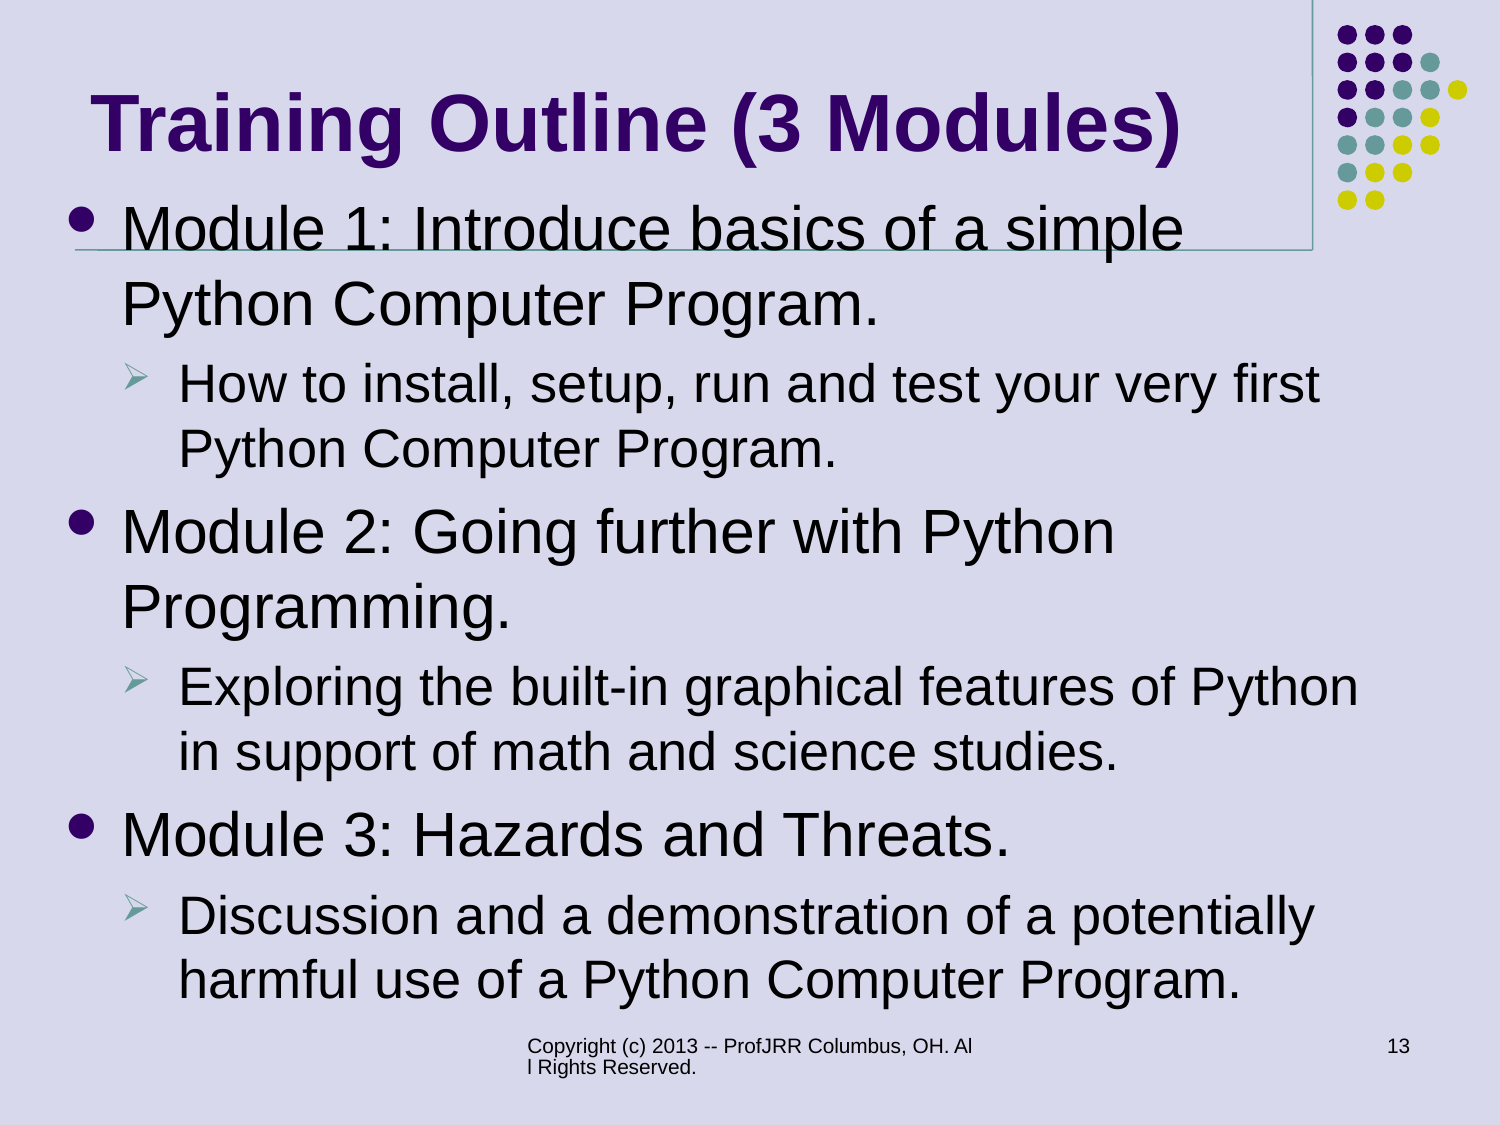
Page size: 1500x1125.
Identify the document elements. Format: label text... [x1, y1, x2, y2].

list Module 1: Introduce basics of a simple Python Computer Program. How to install, setup, run and test your very first Python Computer Program. Module 2: Going further with Python Programming. Exploring the built-in graphical features of Python in support of math and science studies. Module 3: Hazards and Threats. Discussion and a demonstration of a potentially harmful use of a Python Computer Program. [50, 180, 1400, 1006]
slide_number 13 [1074, 1025, 1425, 1100]
footer Copyright (c) 2013 -- ProfJRR Columbus, OH. All Rights Reserved. [512, 1025, 988, 1100]
title Training Outline (3 Modules) [75, 20, 1313, 175]
